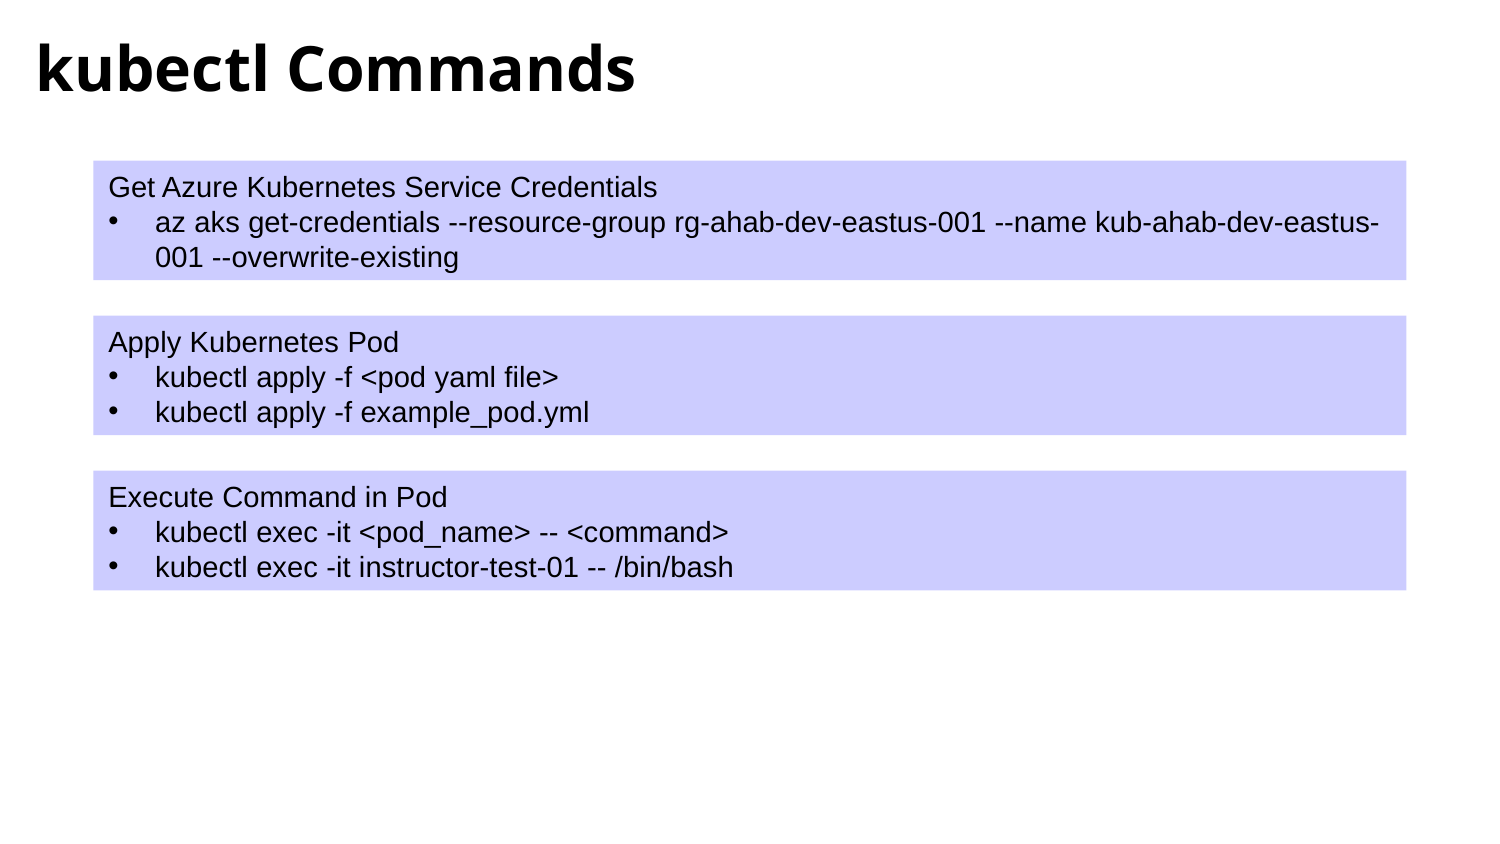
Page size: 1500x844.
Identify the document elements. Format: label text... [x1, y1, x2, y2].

text_box Get Azure Kubernetes Service Credentials az aks get-credentials --resource-group rg-ahab-dev-eastus-001 --name kub-ahab-dev-eastus-001 --overwrite-existing [93, 160, 1407, 281]
text_box Apply Kubernetes Pod kubectl apply -f <pod yaml file> kubectl apply -f example_pod.yml [93, 315, 1407, 436]
title kubectl Commands [20, 14, 1058, 119]
text_box Execute Command in Pod kubectl exec -it <pod_name> -- <command> kubectl exec -it instructor-test-01 -- /bin/bash [93, 470, 1407, 591]
